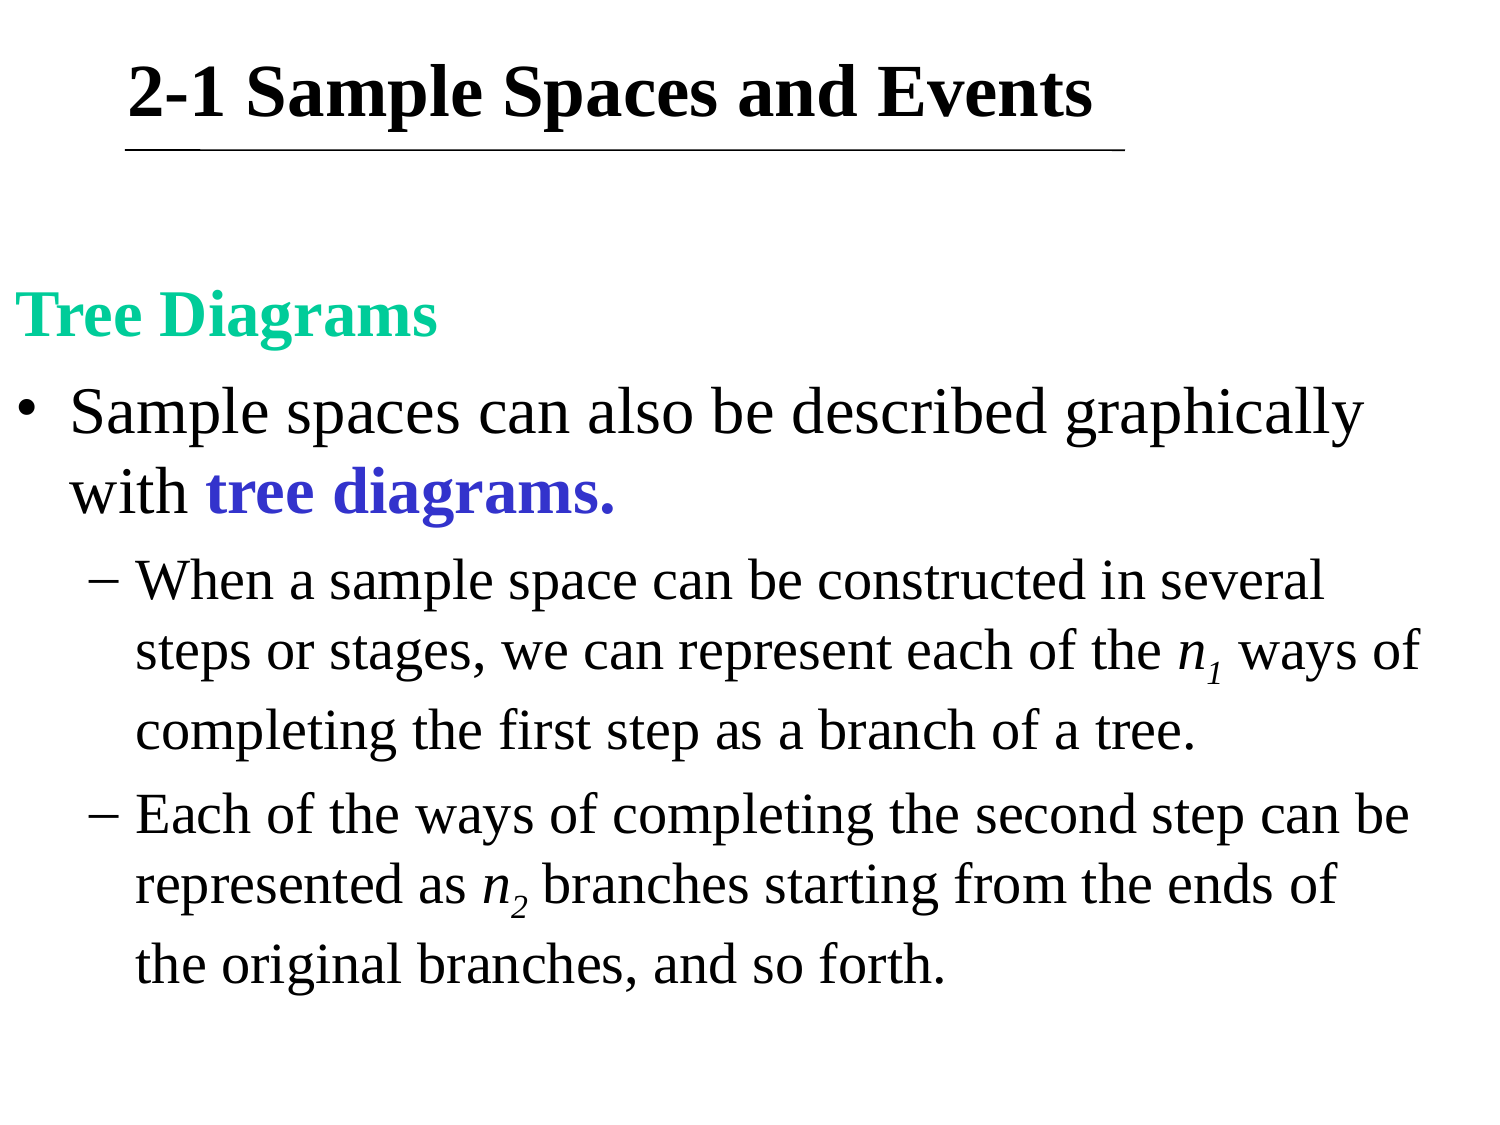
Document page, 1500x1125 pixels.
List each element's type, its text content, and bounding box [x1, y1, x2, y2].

list Tree Diagrams Sample spaces can also be described graphically with tree diagrams. When a sample space can be constructed in several steps or stages, we can represent each of the n1 ways of completing the first step as a branch of a tree. Each of the ways of completing the second step can be represented as n2 branches starting from the ends of the original branches, and so forth. [0, 262, 1438, 988]
title 2-1 Sample Spaces and Events [112, 37, 1388, 225]
